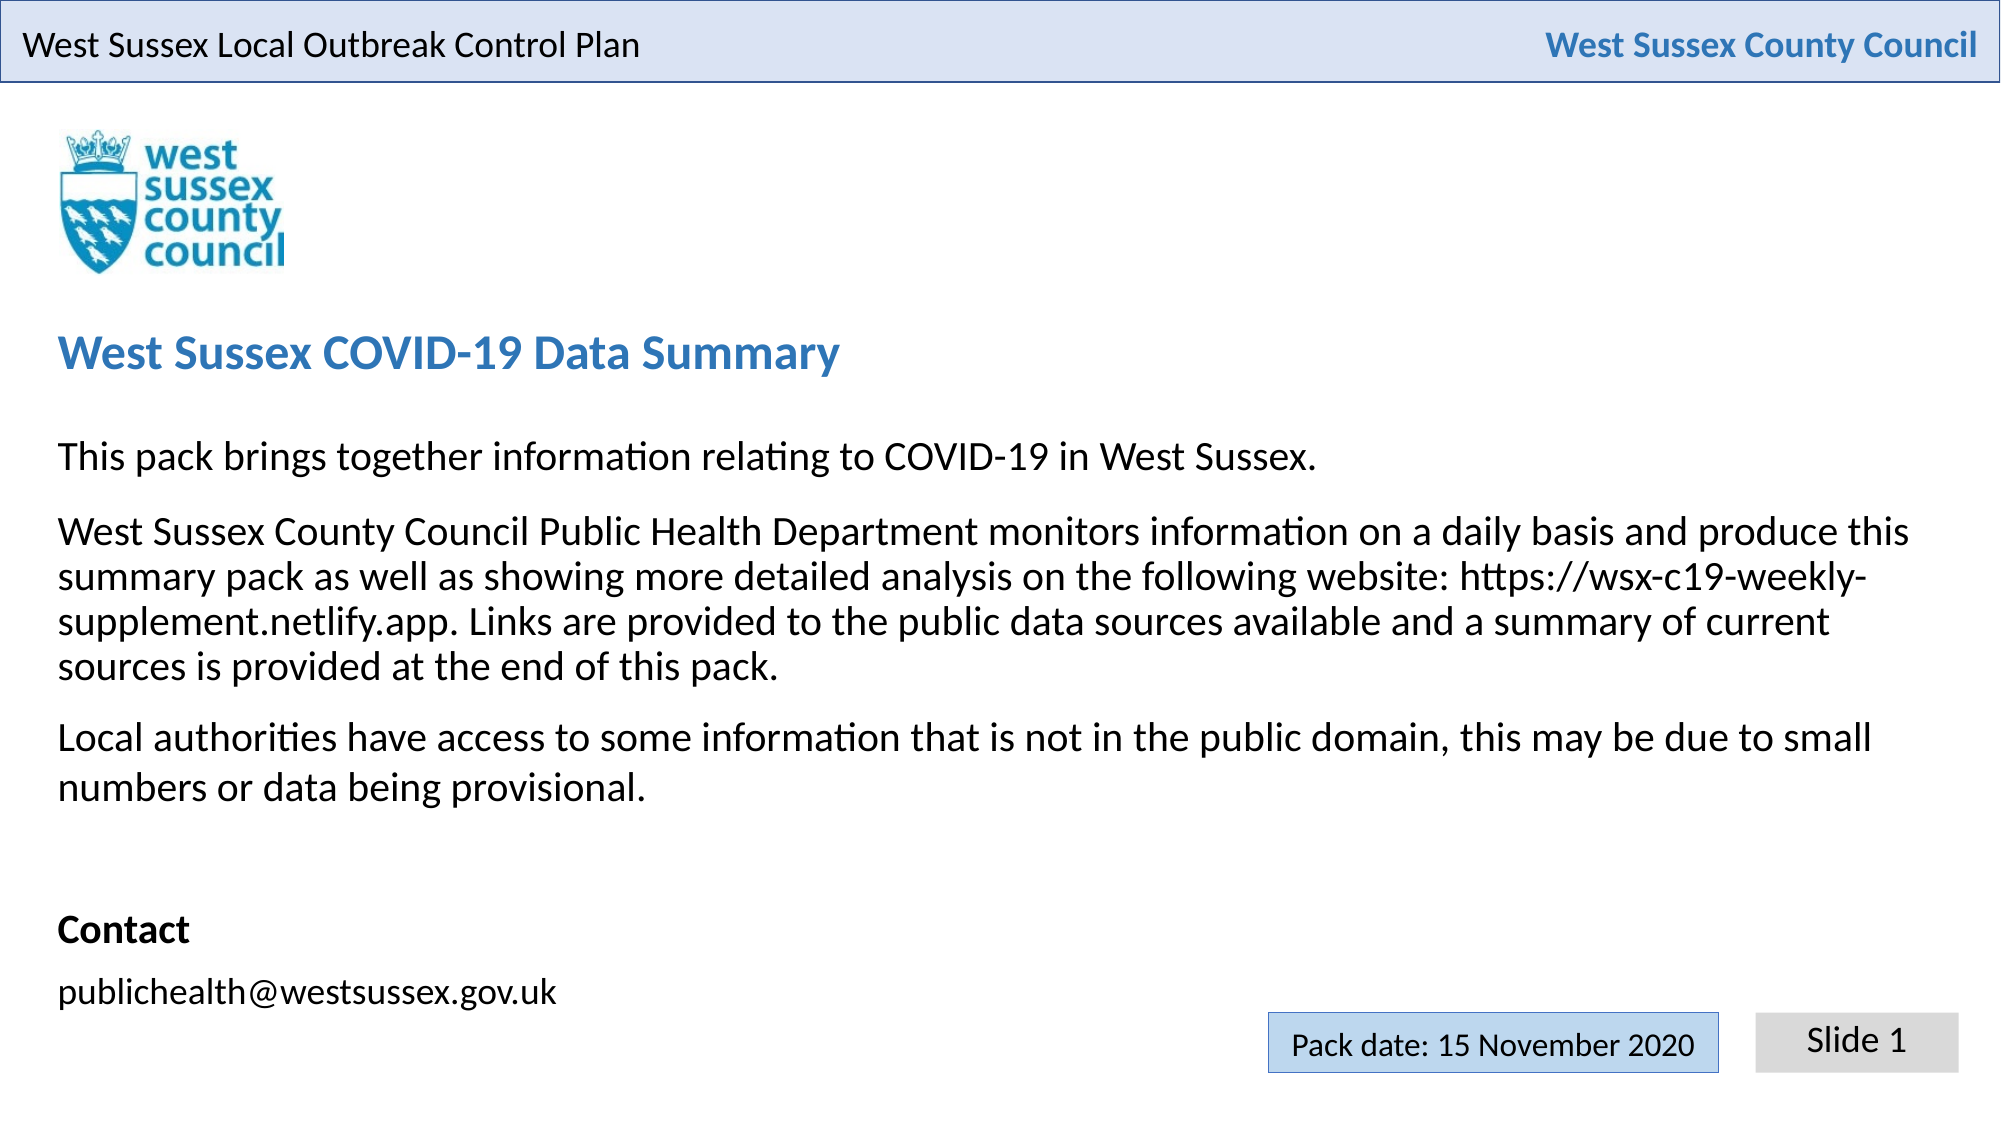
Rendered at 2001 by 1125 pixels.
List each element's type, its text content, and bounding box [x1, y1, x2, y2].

picture [59, 129, 284, 276]
list Contact [42, 900, 496, 964]
list West Sussex COVID-19 Data Summary [42, 318, 1128, 394]
list publichealth@westsussex.gov.uk [42, 964, 603, 1020]
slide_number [1268, 1012, 1719, 1073]
list Slide 1 [1755, 1012, 1959, 1073]
list This pack brings together information relating to COVID-19 in West Sussex. West Sussex County Council Public Health Department monitors information on a daily basis and produce this summary pack as well as showing more detailed analysis on the following website: https://wsx-c19-weekly-supplement.netlify.app. Links are provided to the public data sources available and a summary of current sources is provided at the end of this pack. Local authorities have access to some information that is not in the public domain, this may be due to small numbers or data being provisional. [42, 427, 1928, 817]
